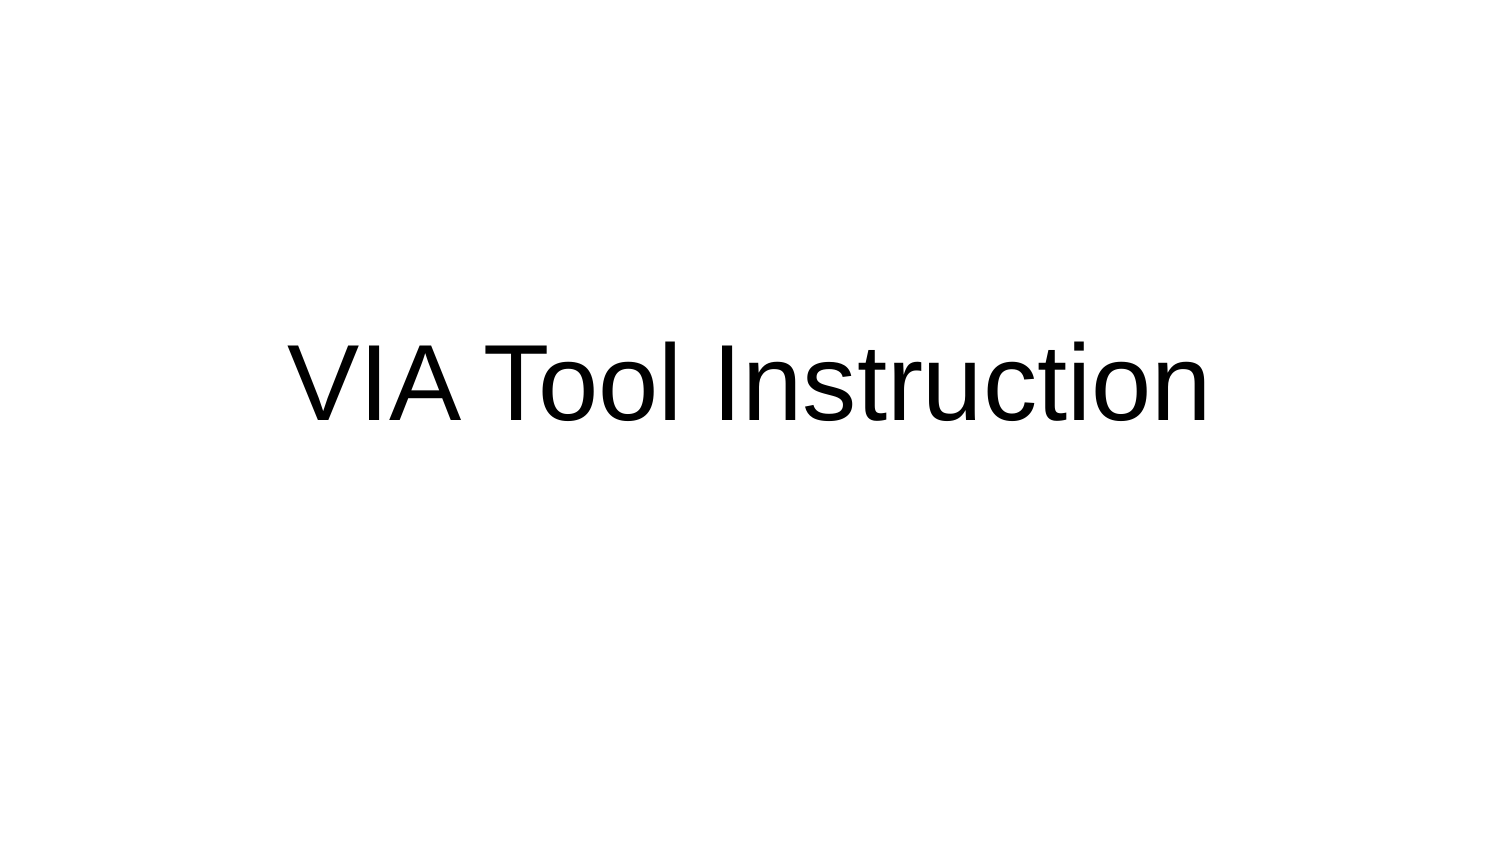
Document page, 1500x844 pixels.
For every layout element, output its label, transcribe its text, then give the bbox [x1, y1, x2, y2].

title VIA Tool Instruction [51, 122, 1449, 459]
